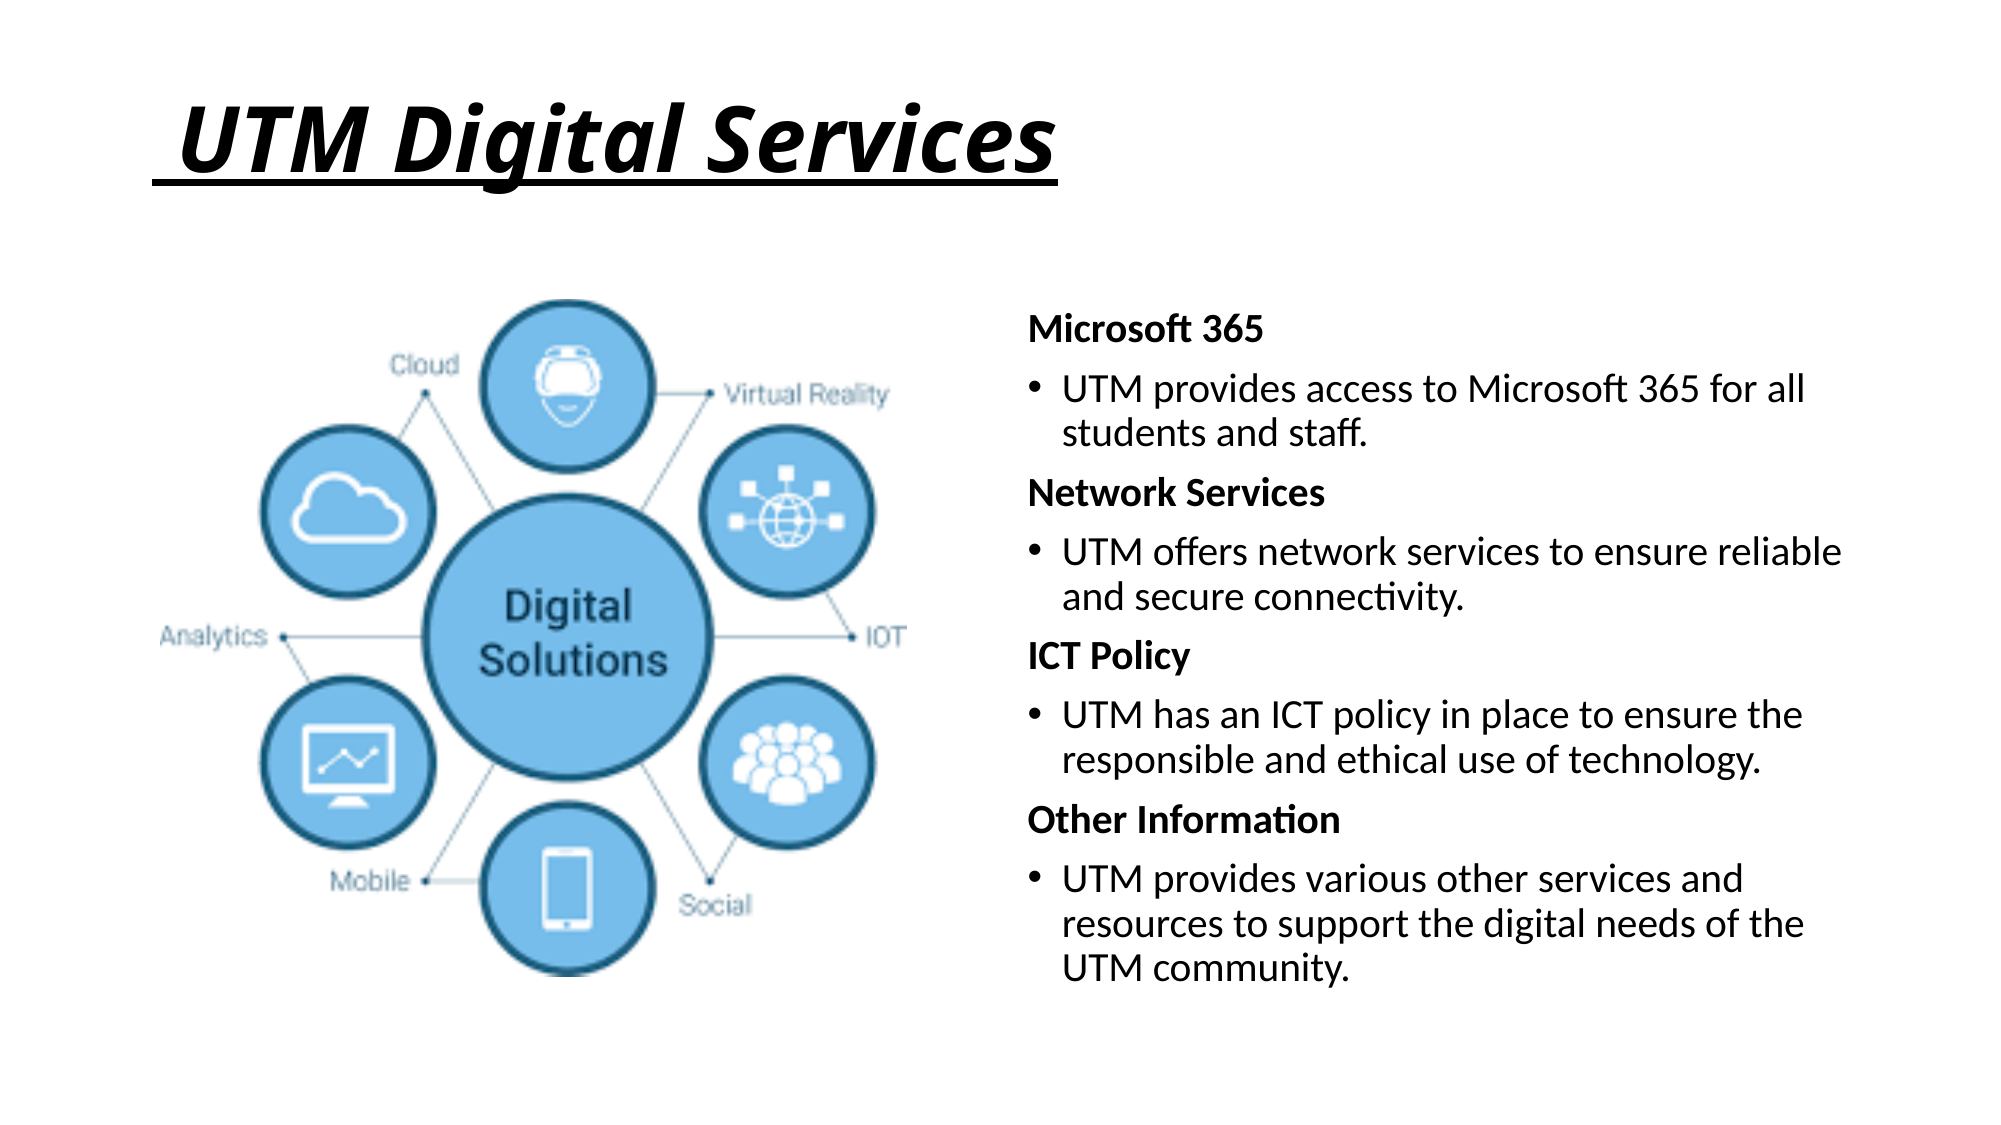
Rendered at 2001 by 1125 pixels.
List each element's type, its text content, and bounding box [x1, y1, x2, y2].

list Microsoft 365 UTM provides access to Microsoft 365 for all students and staff. Network Services UTM offers network services to ensure reliable and secure connectivity. ICT Policy UTM has an ICT policy in place to ensure the responsible and ethical use of technology. Other Information UTM provides various other services and resources to support the digital needs of the UTM community. [1012, 299, 1863, 1014]
title UTM Digital Services [137, 59, 1863, 225]
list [160, 299, 907, 977]
